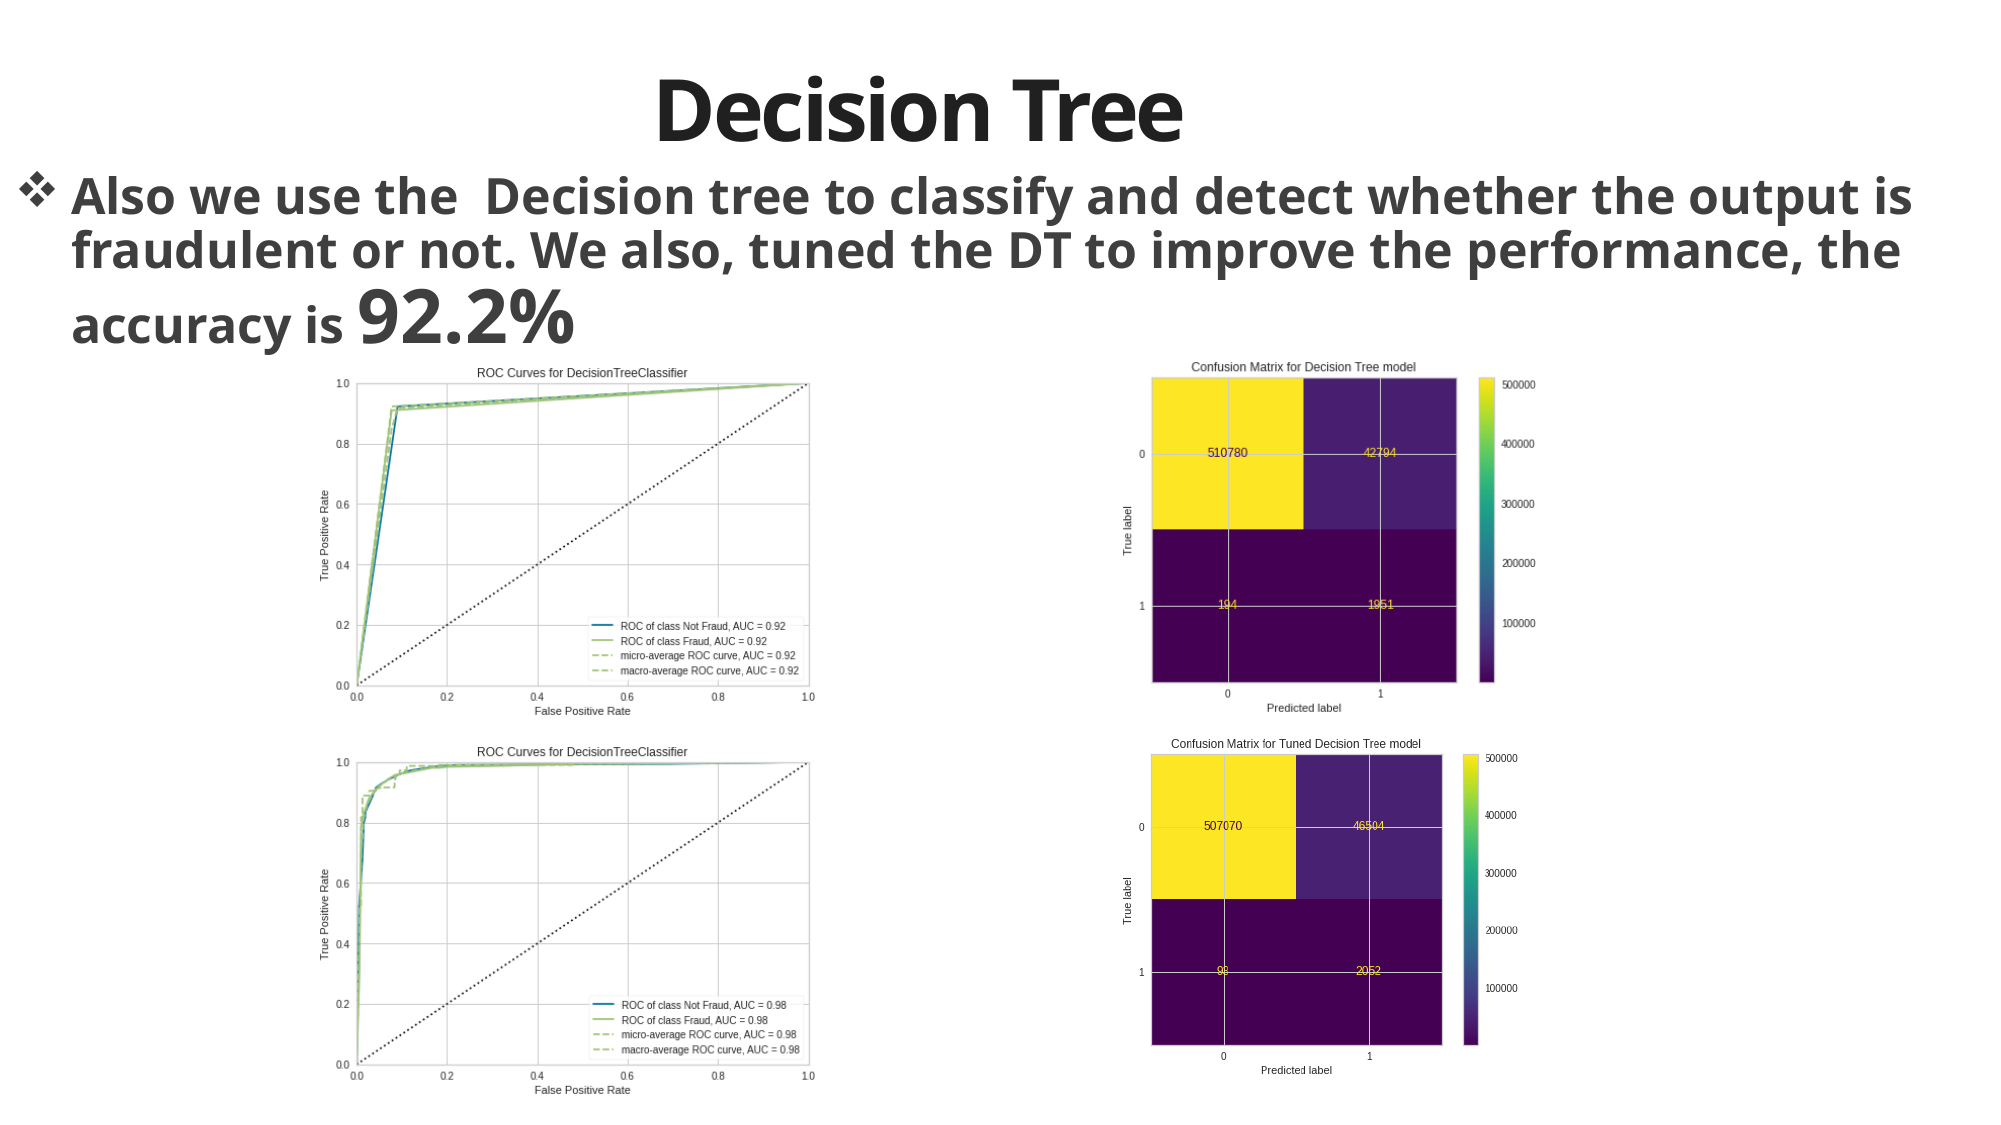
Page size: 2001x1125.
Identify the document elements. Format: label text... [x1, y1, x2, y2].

picture [314, 361, 822, 724]
picture [1117, 355, 1543, 721]
picture [1117, 732, 1524, 1082]
picture [314, 740, 822, 1104]
text_box Also we use the Decision tree to classify and detect whether the output is fraudulent or not. We also, tuned the DT to improve the performance, the accuracy is 92.2% [0, 163, 2000, 296]
